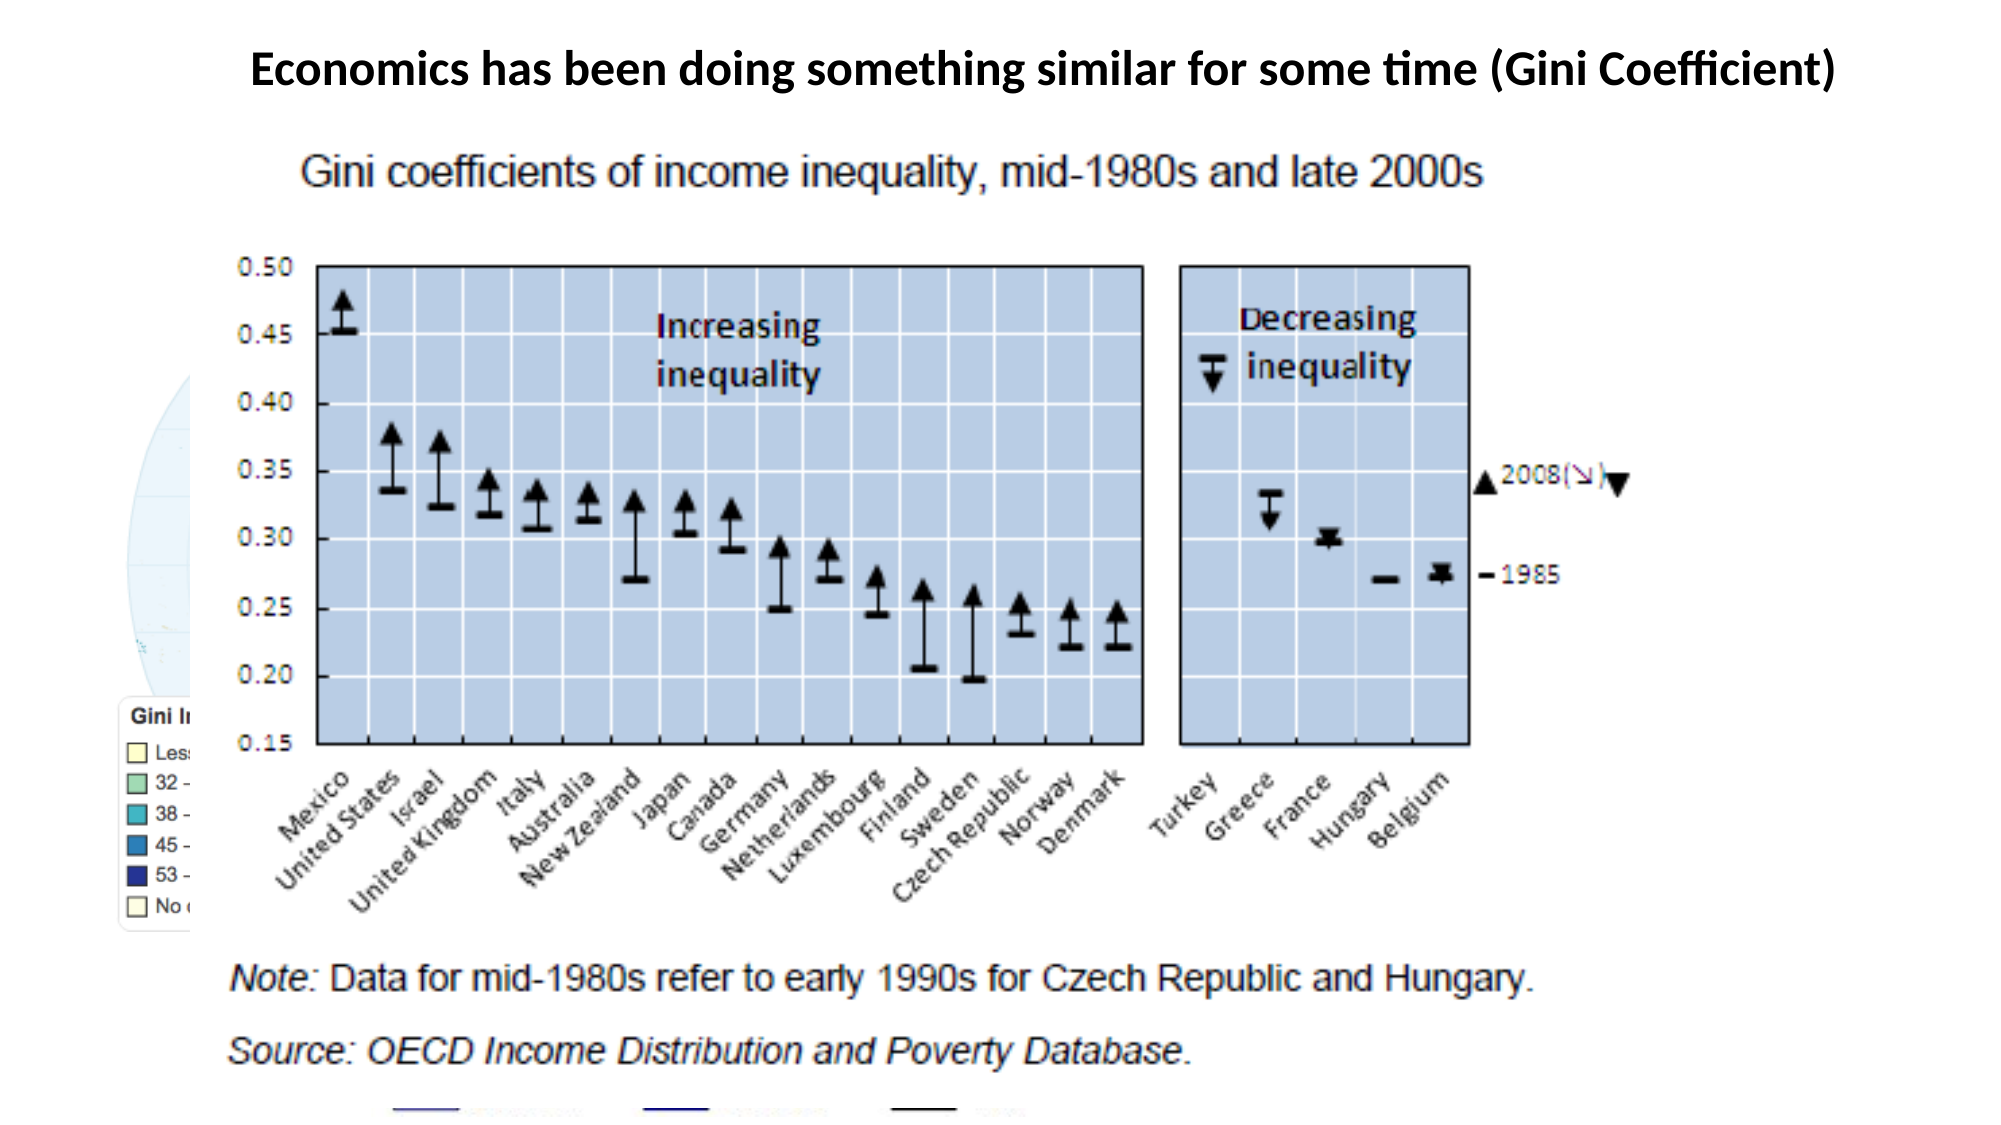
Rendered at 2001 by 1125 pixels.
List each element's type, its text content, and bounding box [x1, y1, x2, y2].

picture [115, 104, 1679, 1117]
text_box Economics has been doing something similar for some time (Gini Coefficient) [235, 28, 1853, 104]
